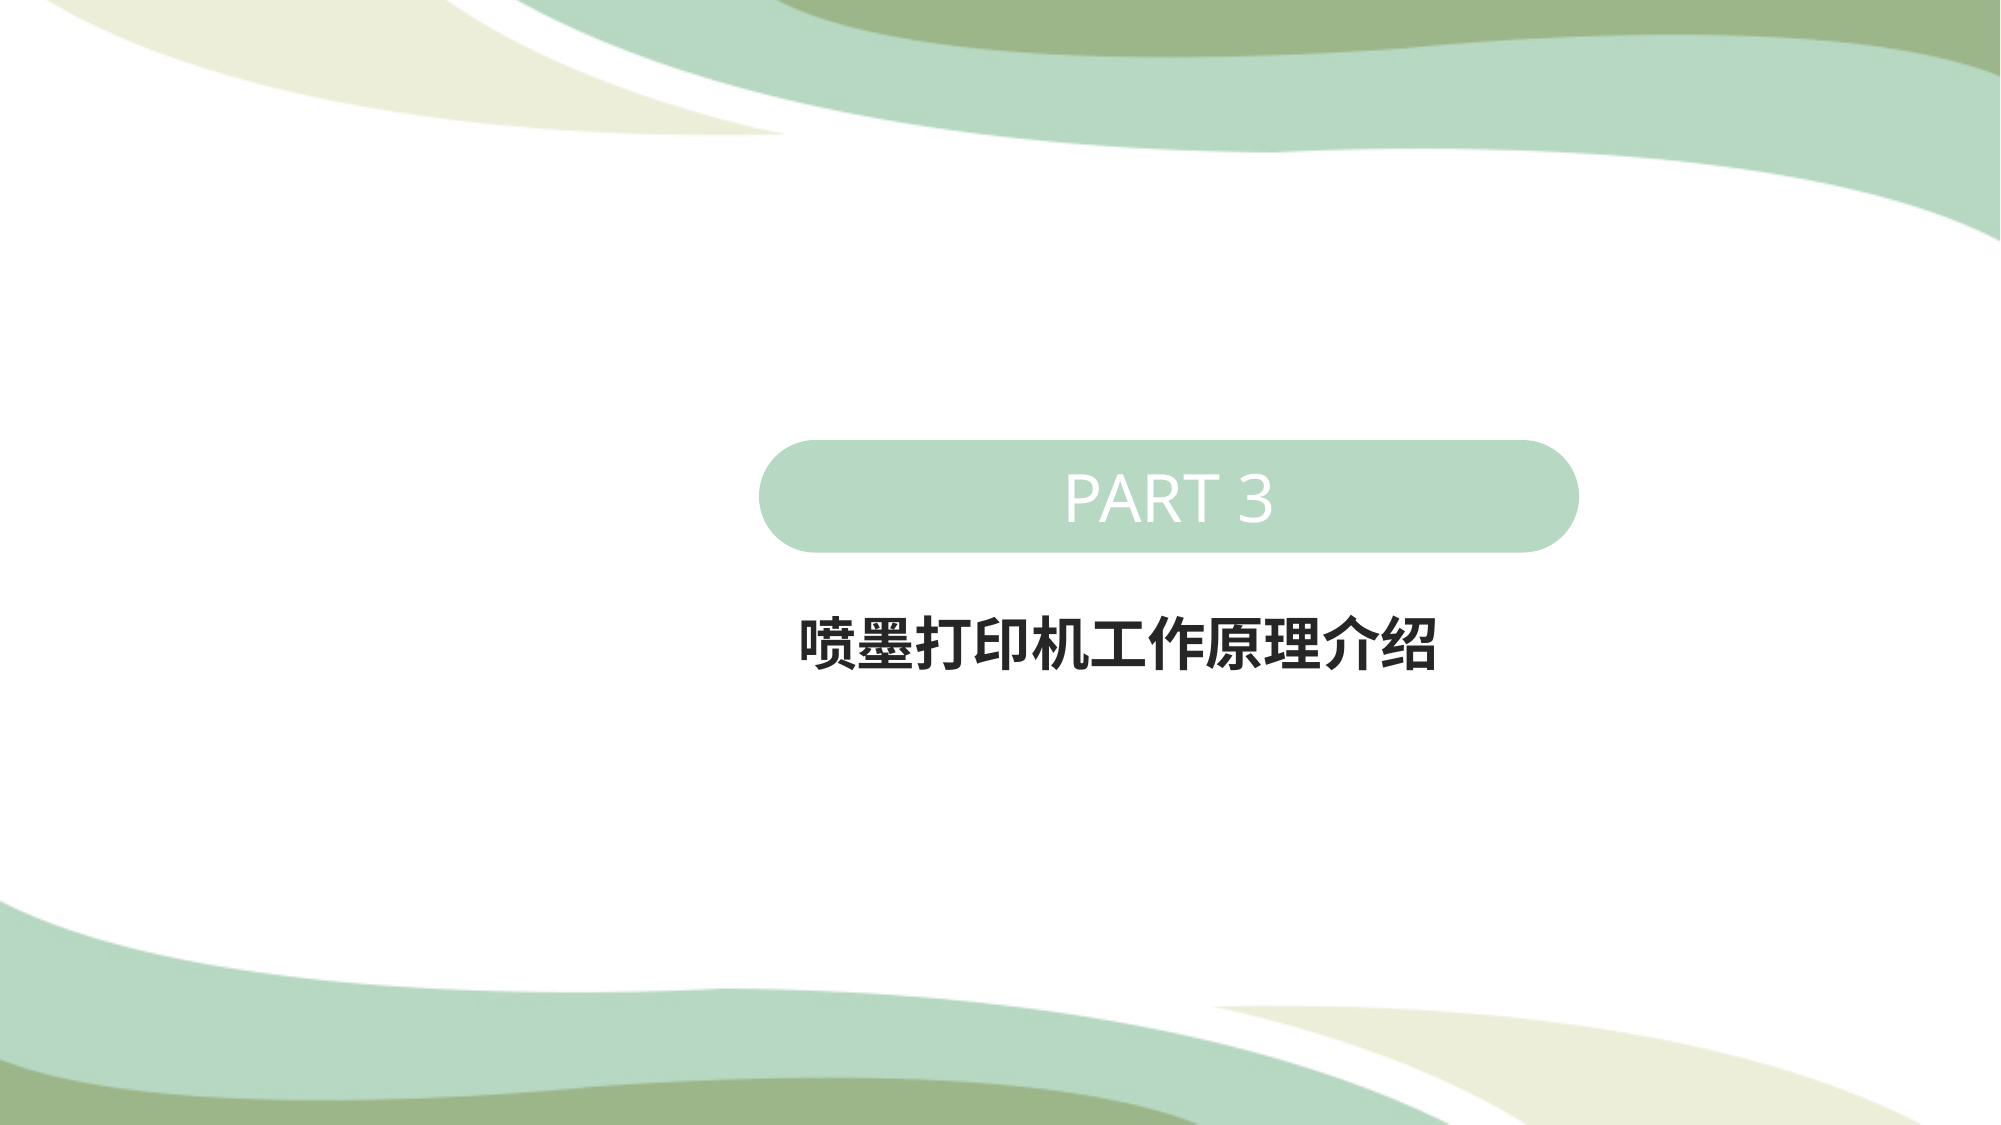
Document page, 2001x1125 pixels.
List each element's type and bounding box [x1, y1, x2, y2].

text_box [758, 440, 1580, 756]
picture [0, 0, 2001, 1125]
